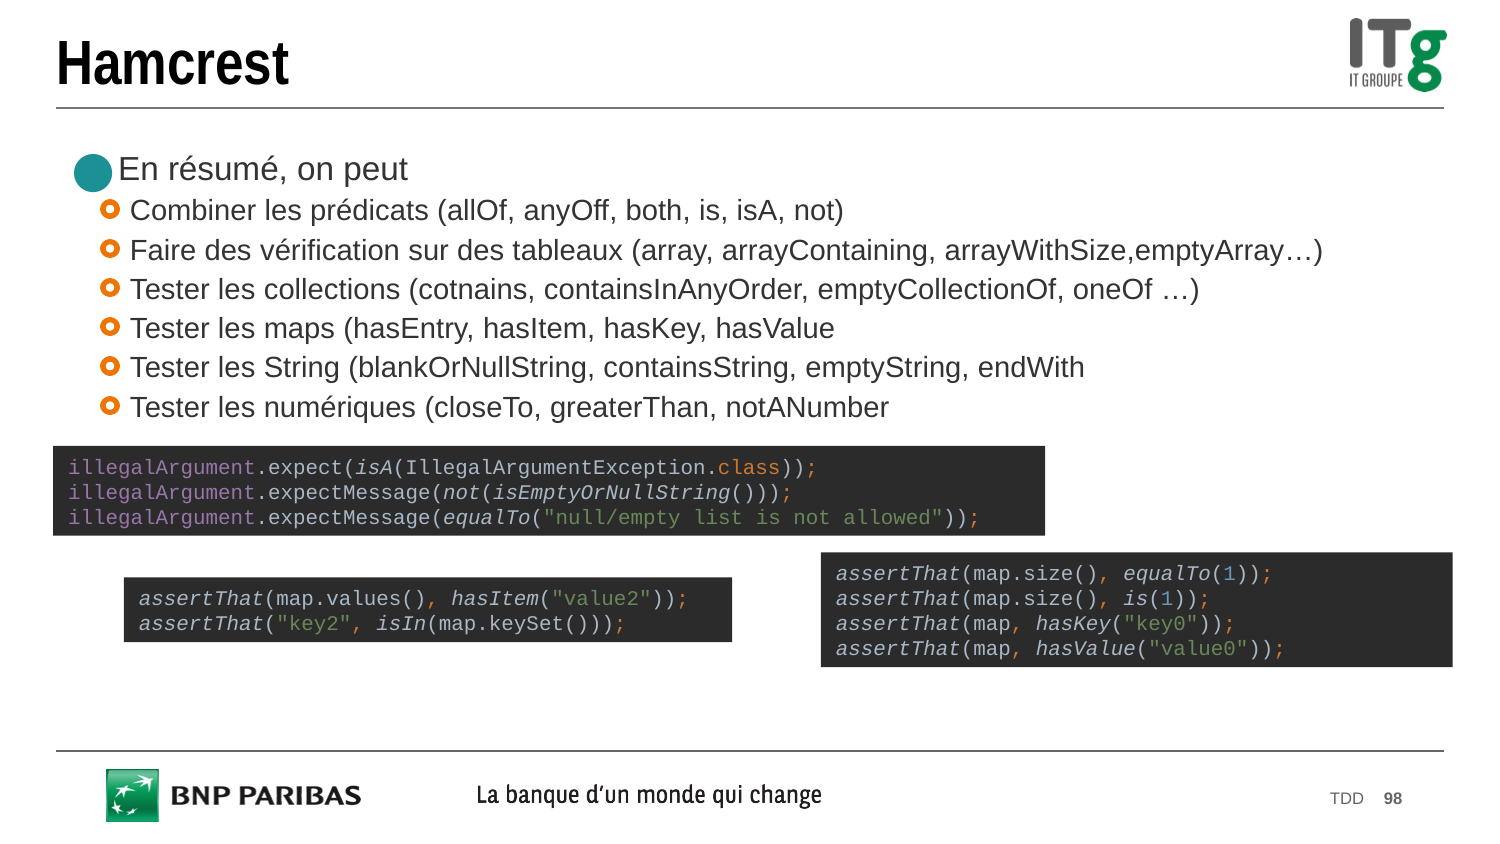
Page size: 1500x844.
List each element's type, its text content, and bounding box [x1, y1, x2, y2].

picture [478, 784, 821, 809]
text_box illegalArgument.expect(isA(IllegalArgumentException.class)); illegalArgument.expectMessage(not(isEmptyOrNullString())); illegalArgument.expectMessage(equalTo("null/empty list is not allowed")); [53, 445, 1046, 536]
picture [100, 356, 120, 376]
text_box assertThat(map.values(), hasItem("value2")); assertThat("key2", isIn(map.keySet())); [123, 577, 733, 643]
title Hamcrest [56, 14, 1444, 106]
picture [100, 239, 120, 258]
footer TDD [1033, 786, 1365, 810]
slide_number 98 [1372, 786, 1403, 810]
list En résumé, on peut Combiner les prédicats (allOf, anyOff, both, is, isA, not) Faire des vérification sur des tableaux (array, arrayContaining, arrayWithSize,emptyArray…) Tester les collections (cotnains, containsInAnyOrder, emptyCollectionOf, oneOf …) Tester les maps (hasEntry, hasItem, hasKey, hasValue Tester les String (blankOrNullString, containsString, emptyString, endWith Tester les numériques (closeTo, greaterThan, notANumber [56, 139, 1444, 729]
picture [100, 199, 120, 219]
picture [100, 278, 120, 297]
picture [106, 769, 361, 822]
picture [100, 396, 120, 415]
picture [100, 317, 120, 336]
text_box assertThat(map.size(), equalTo(1)); assertThat(map.size(), is(1)); assertThat(map, hasKey("key0")); assertThat(map, hasValue("value0")); [820, 552, 1453, 668]
